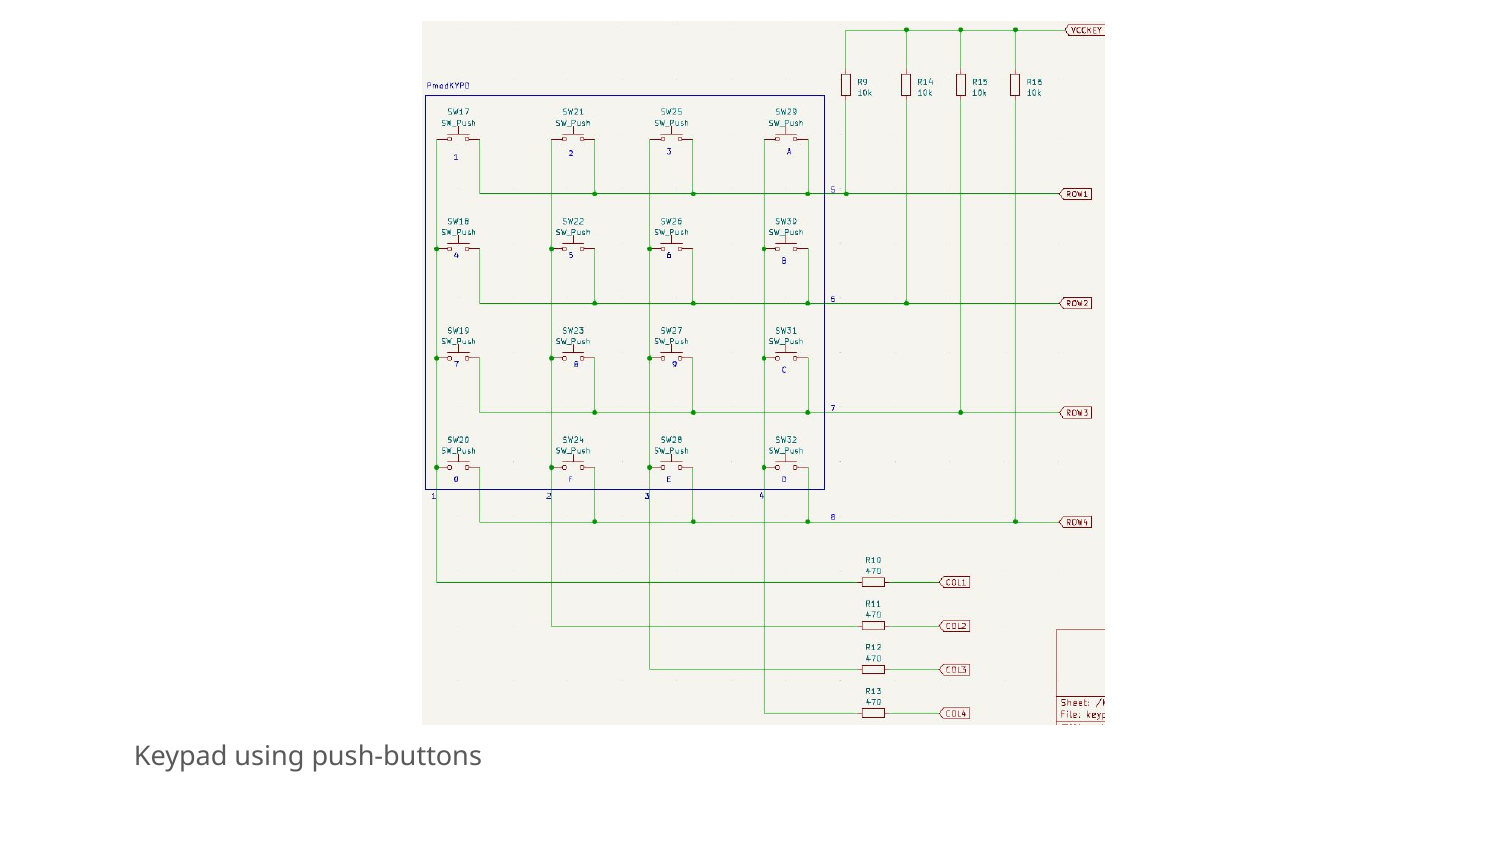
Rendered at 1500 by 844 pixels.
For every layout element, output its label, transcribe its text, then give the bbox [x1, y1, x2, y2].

list Keypad using push-buttons [118, 717, 1382, 793]
picture [421, 20, 1106, 725]
